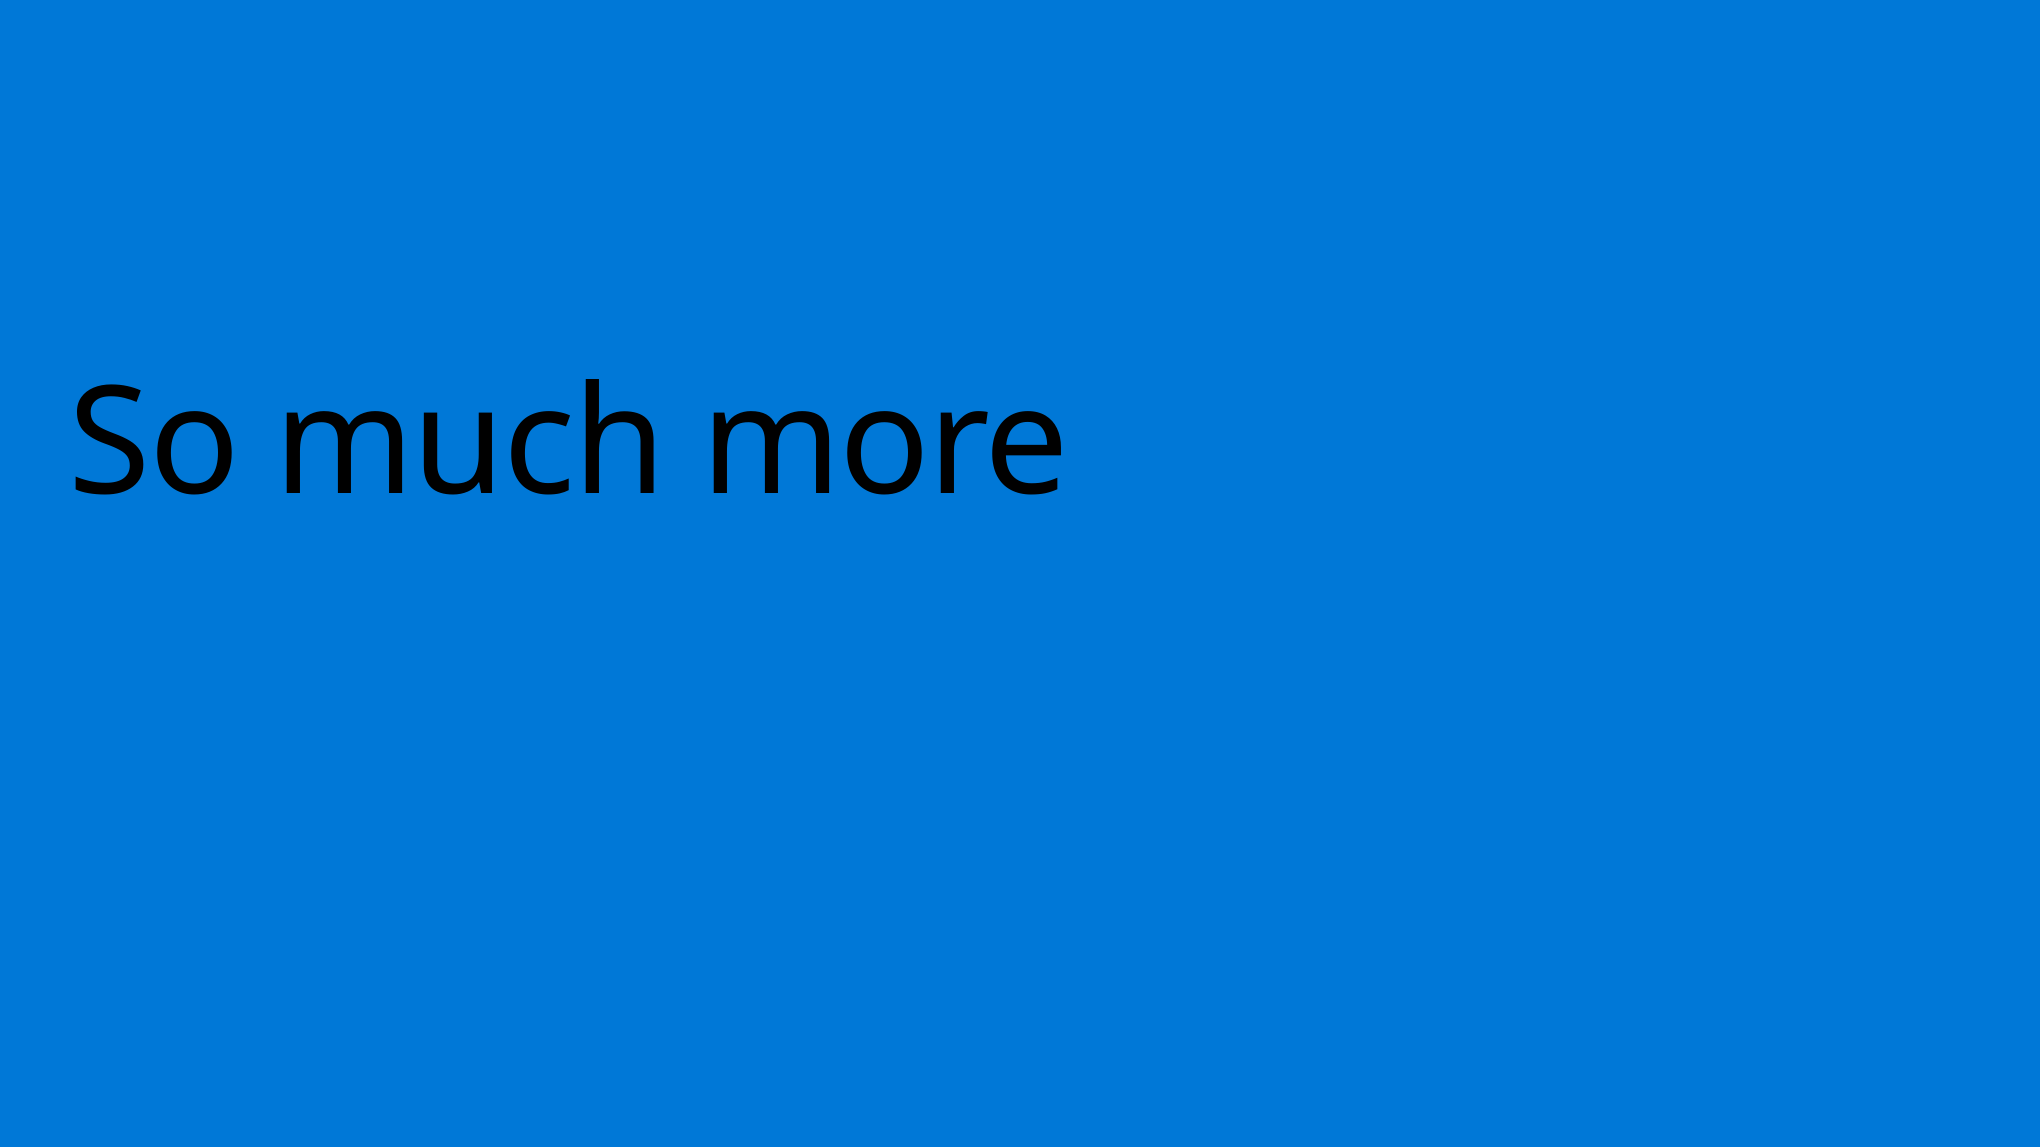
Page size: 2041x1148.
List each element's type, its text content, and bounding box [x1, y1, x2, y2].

title So much more [45, 348, 1996, 543]
